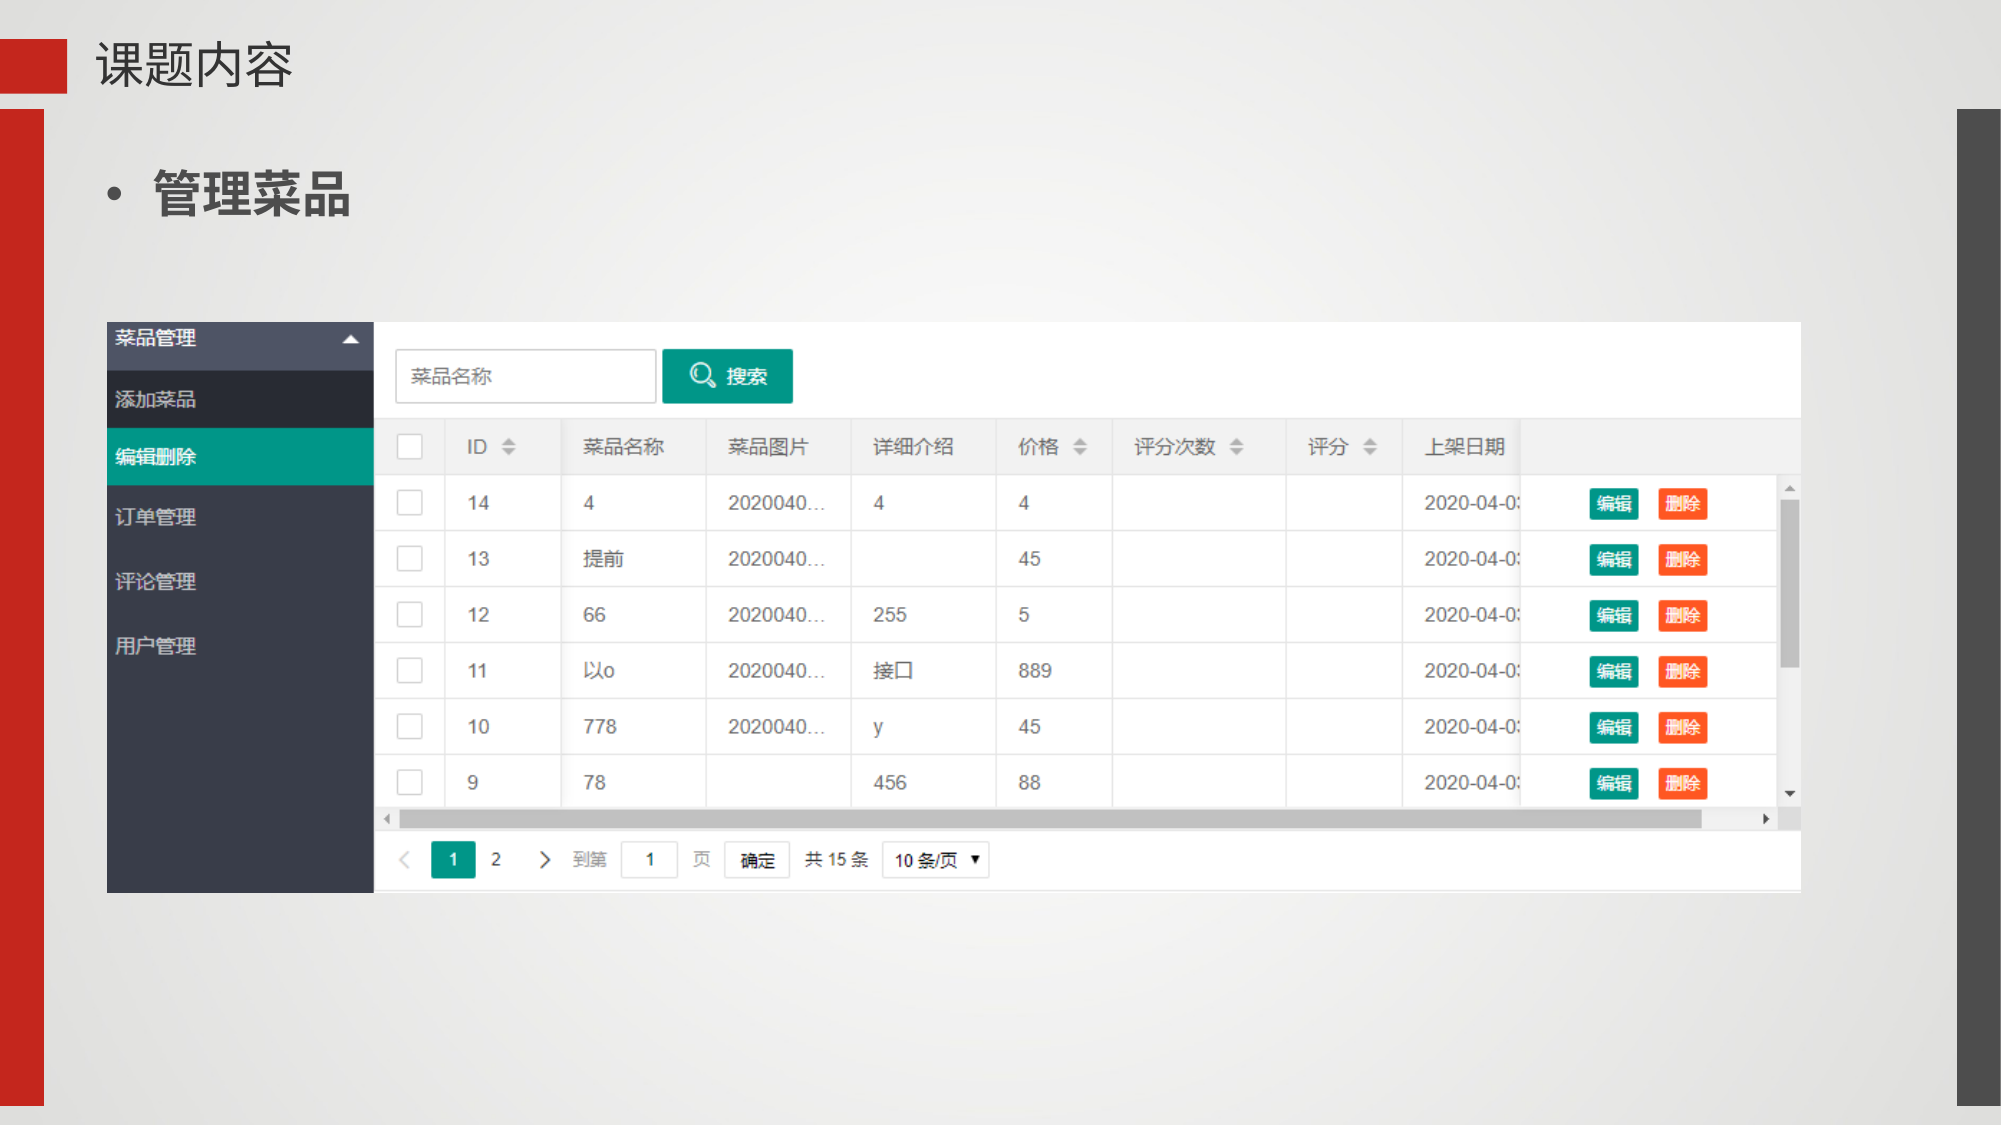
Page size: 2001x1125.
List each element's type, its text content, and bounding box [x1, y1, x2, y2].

text_box [0, 39, 68, 94]
text_box 课题内容 [79, 26, 310, 101]
picture [0, 0, 2001, 1125]
text_box [1957, 109, 2001, 1106]
text_box [0, 109, 44, 1106]
text_box 管理菜品 [90, 125, 883, 231]
